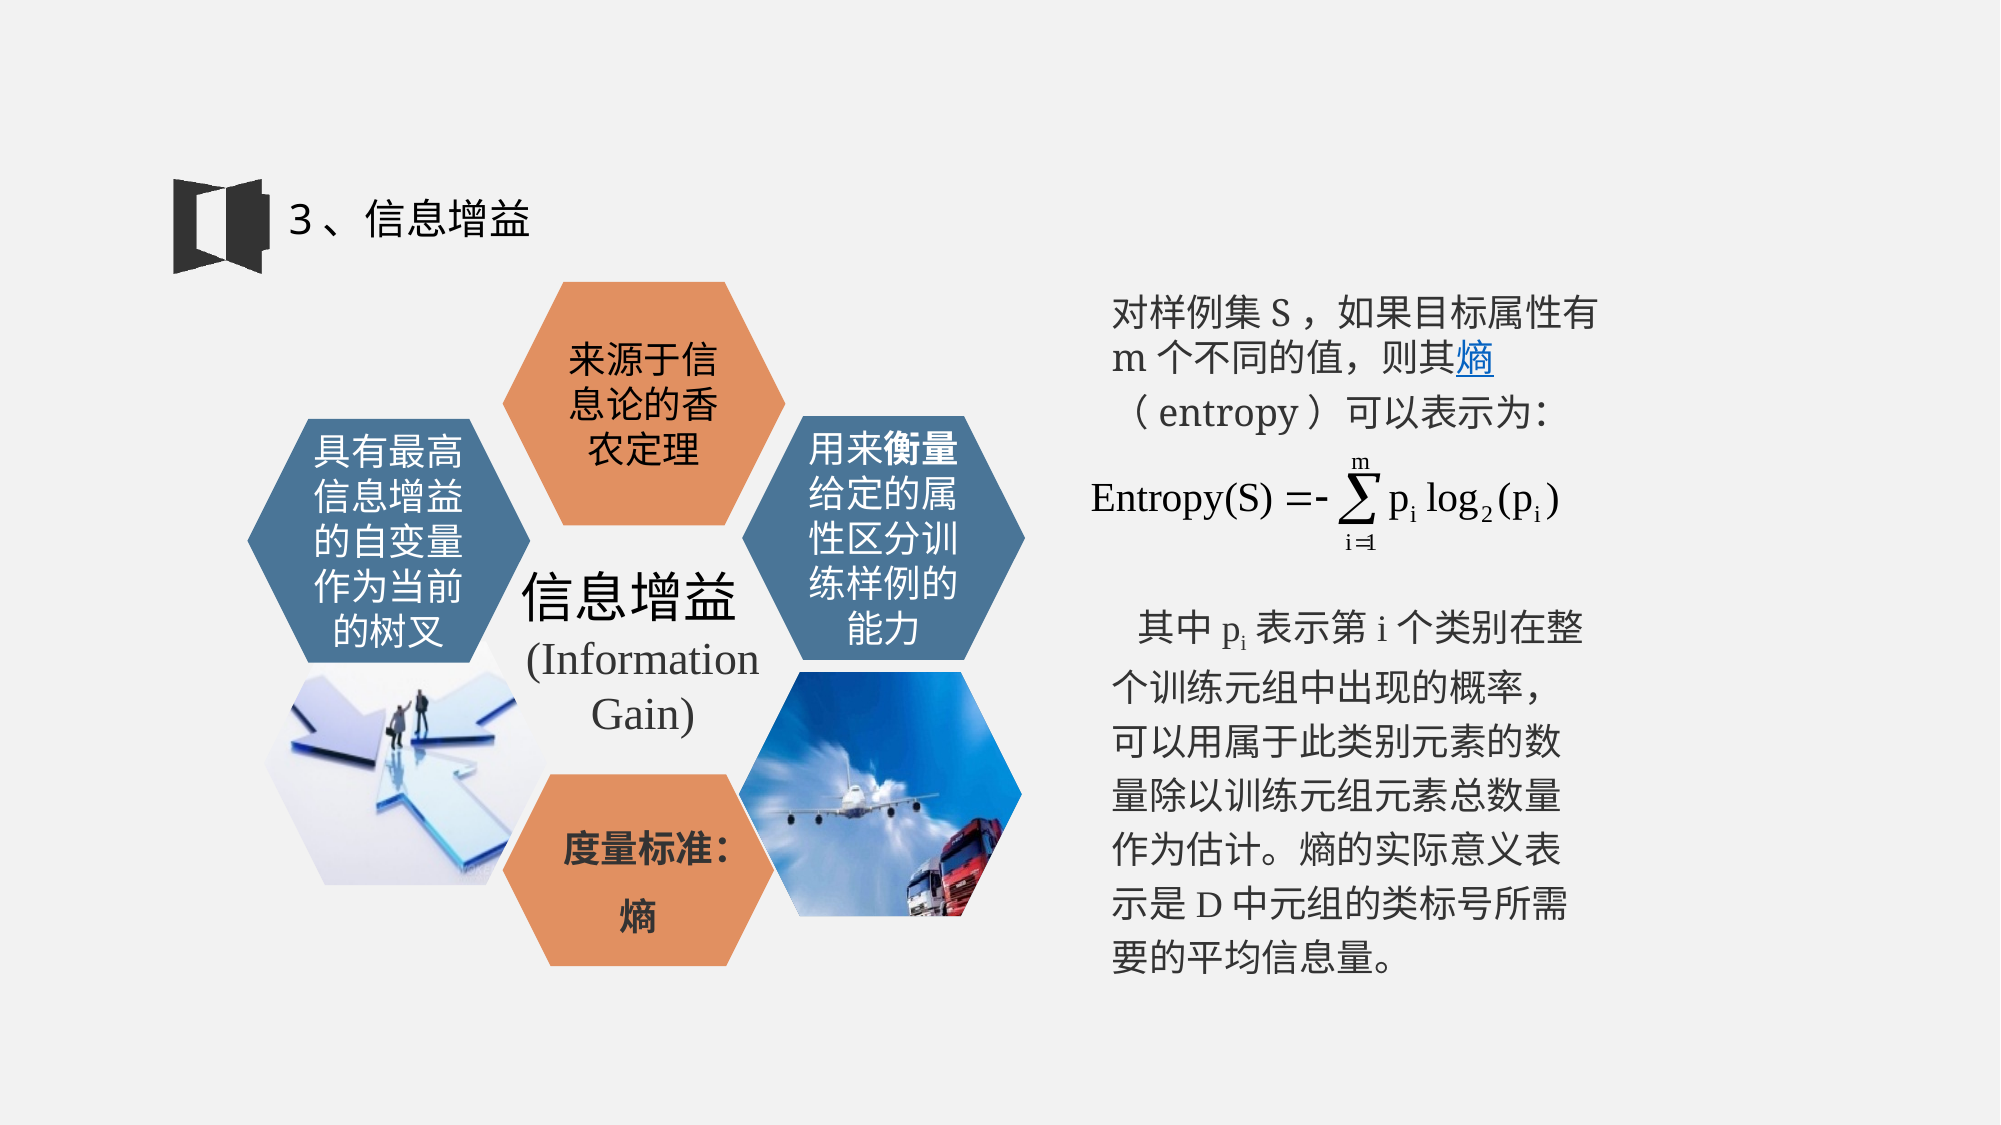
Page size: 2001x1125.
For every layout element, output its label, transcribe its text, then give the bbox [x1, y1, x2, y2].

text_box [247, 281, 1025, 967]
text_box 3、信息增益 [275, 185, 913, 251]
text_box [1084, 281, 1628, 978]
picture [167, 173, 275, 280]
